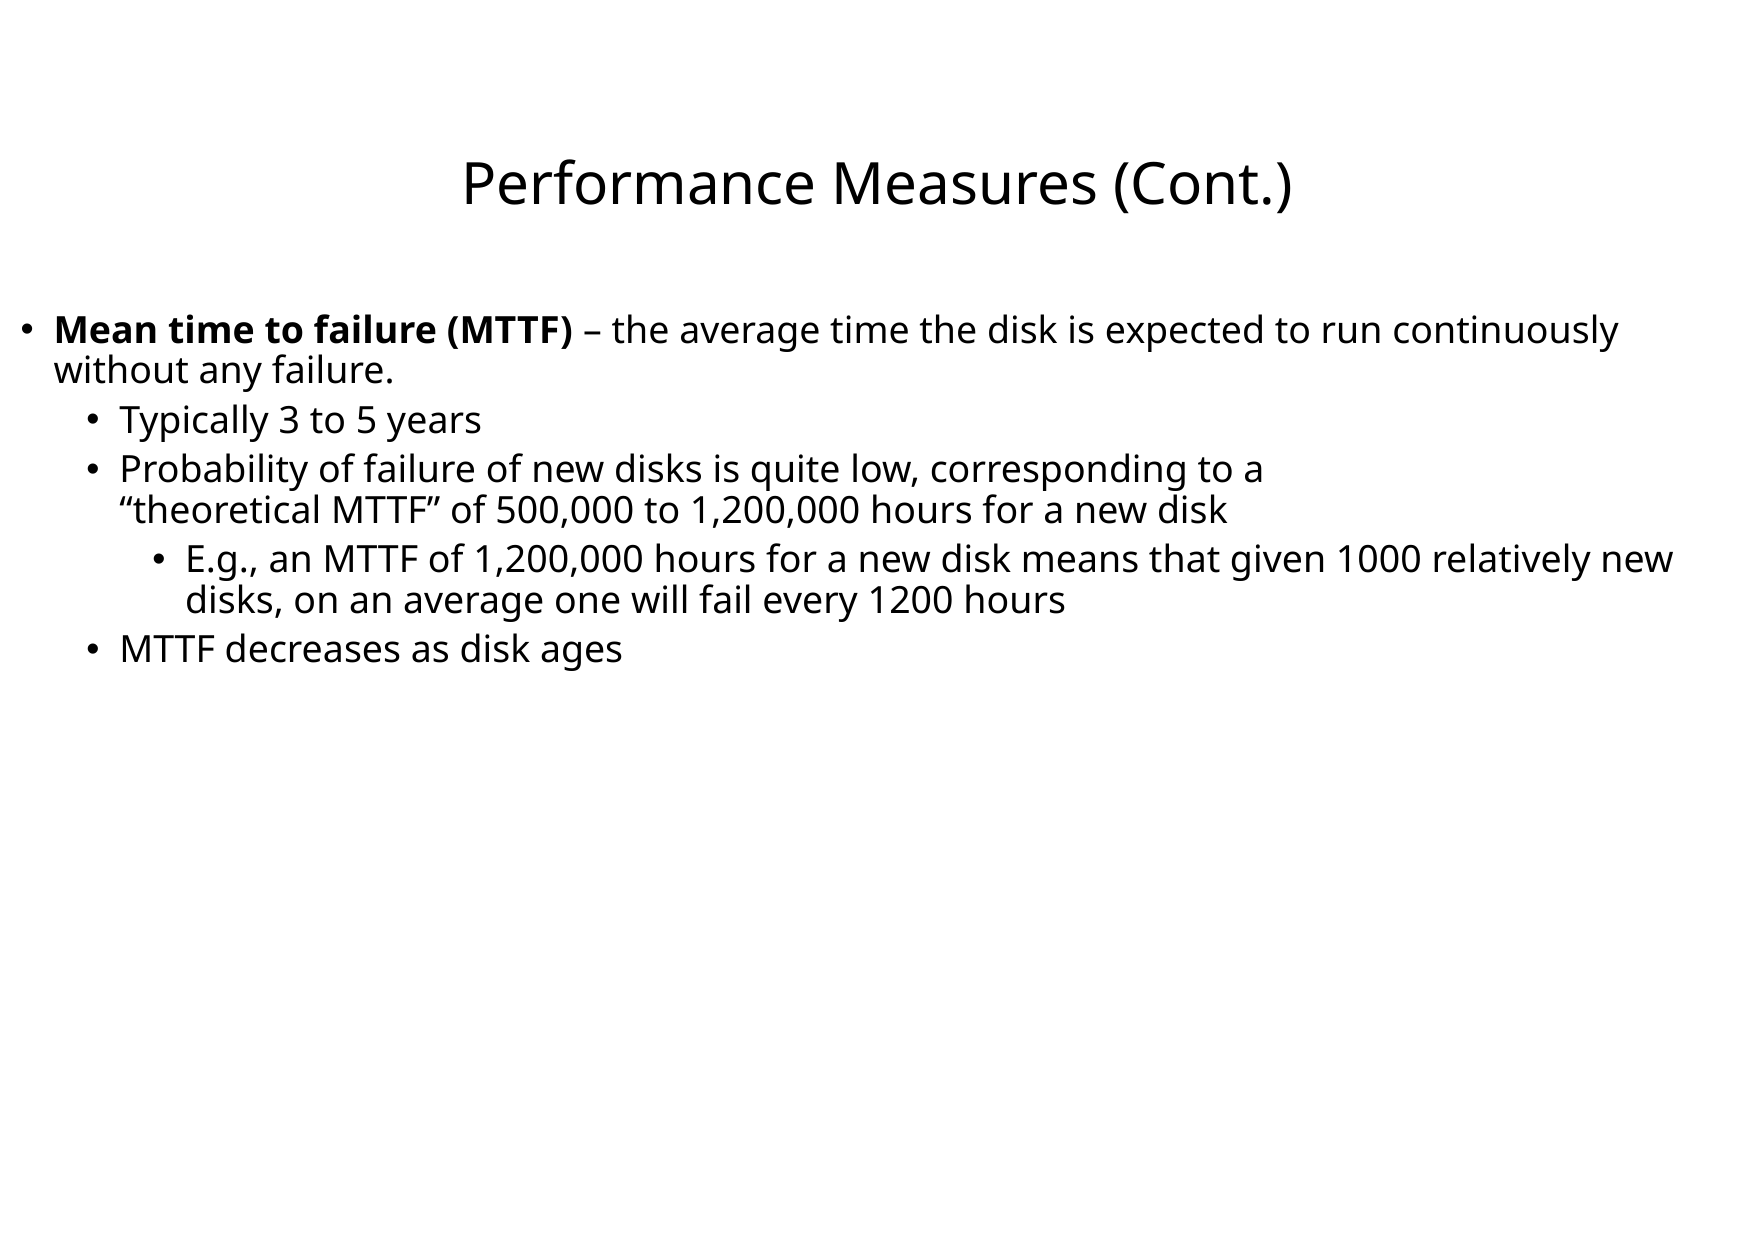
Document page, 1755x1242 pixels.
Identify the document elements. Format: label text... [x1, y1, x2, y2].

title Performance Measures (Cont.) [120, 66, 1634, 303]
list Mean time to failure (MTTF) – the average time the disk is expected to run continuously without any failure. Typically 3 to 5 years Probability of failure of new disks is quite low, corresponding to a “theoretical MTTF” of 500,000 to 1,200,000 hours for a new disk E.g., an MTTF of 1,200,000 hours for a new disk means that given 1000 relatively new disks, on an average one will fail every 1200 hours MTTF decreases as disk ages [5, 303, 1755, 1184]
